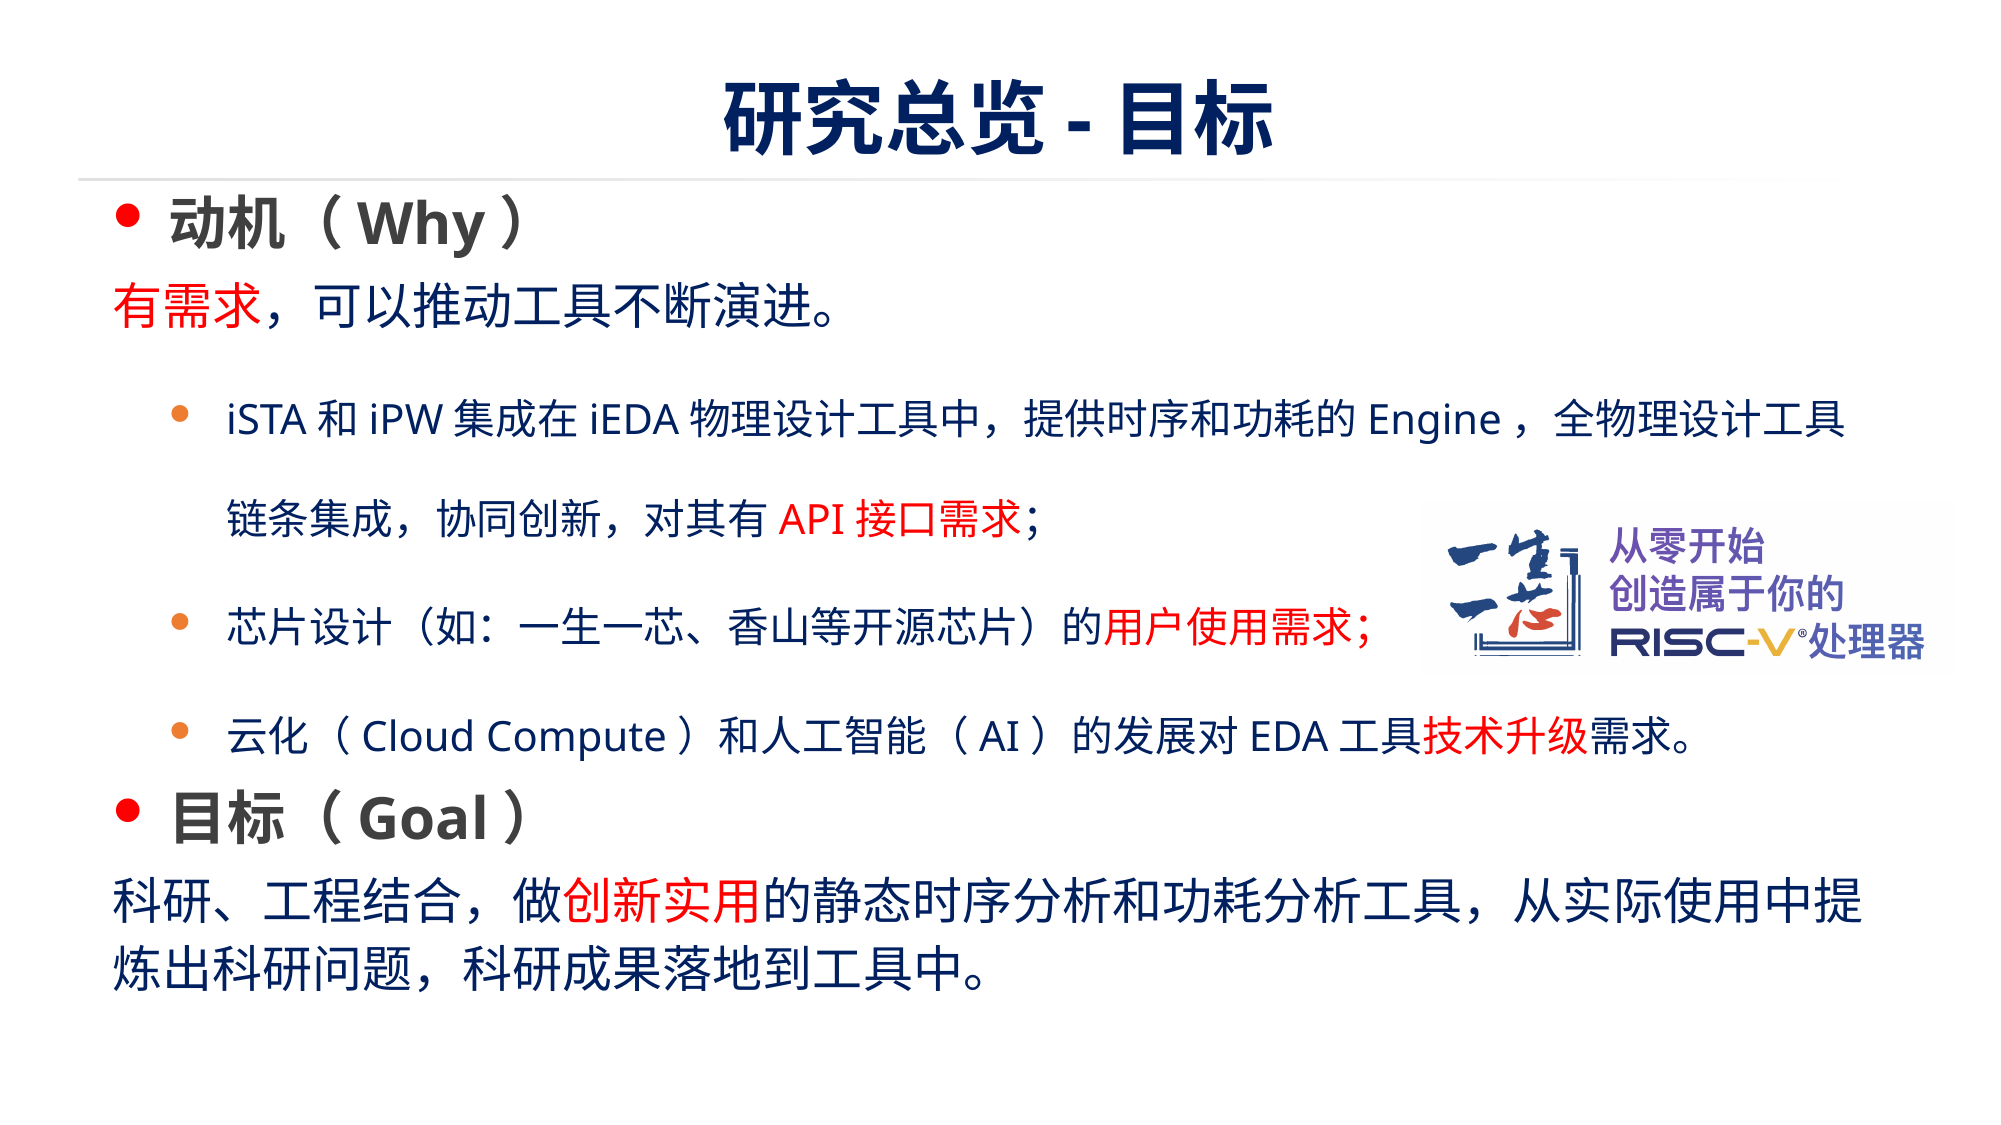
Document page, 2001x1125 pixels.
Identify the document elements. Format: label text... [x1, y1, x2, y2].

list 动机（Why） 有需求，可以推动工具不断演进。 iSTA和iPW集成在iEDA物理设计工具中，提供时序和功耗的Engine，全物理设计工具链条集成，协同创新，对其有API接口需求； 芯片设计（如：一生一芯、香山等开源芯片）的用户使用需求； 云化（Cloud Compute）和人工智能（AI）的发展对EDA工具技术升级需求。 目标（Goal） 科研、工程结合，做创新实用的静态时序分析和功耗分析工具，从实际使用中提炼出科研问题，科研成果落地到工具中。 [97, 168, 1898, 1125]
title 研究总览-目标 [99, 20, 1898, 168]
picture [1420, 500, 1956, 675]
